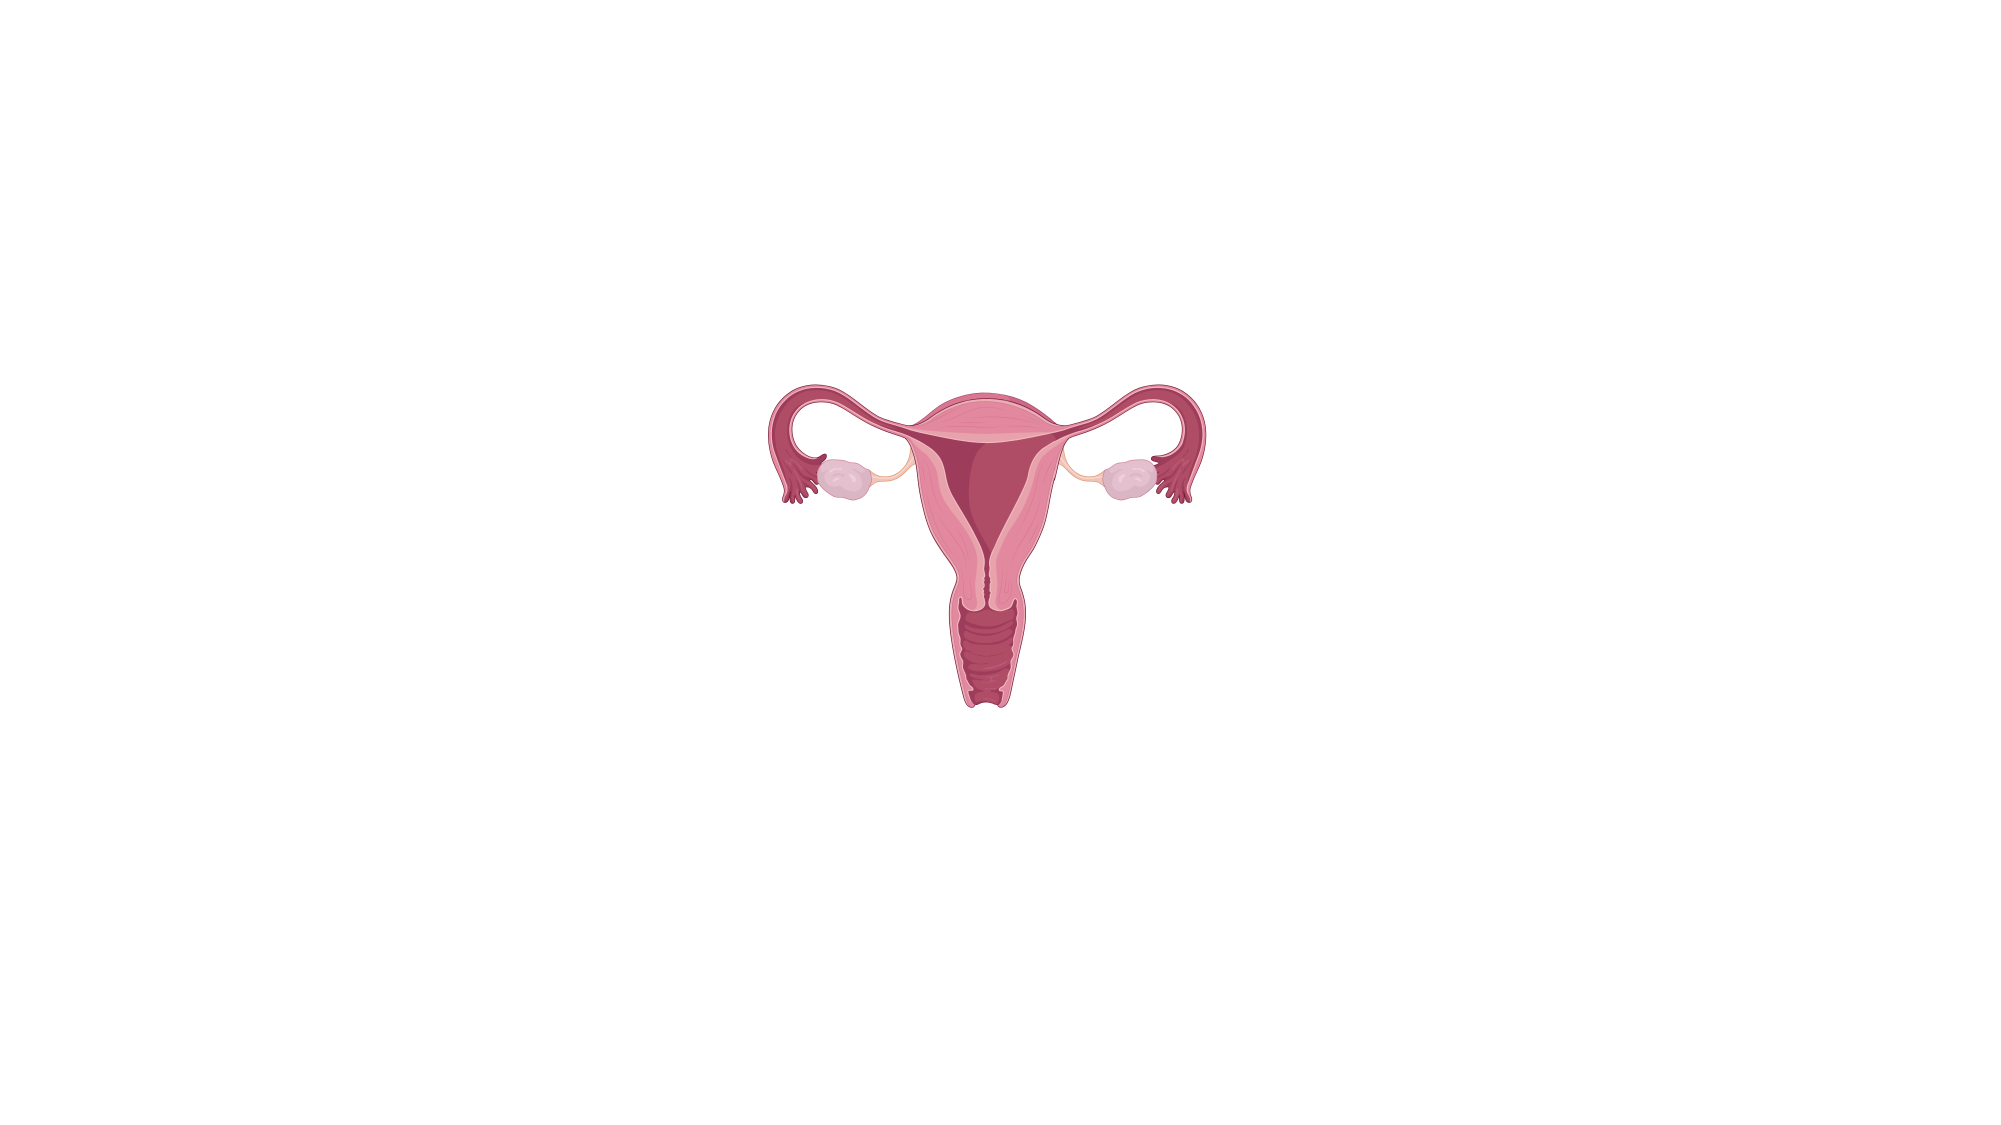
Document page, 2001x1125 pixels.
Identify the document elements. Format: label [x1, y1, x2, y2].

picture [732, 321, 1268, 776]
